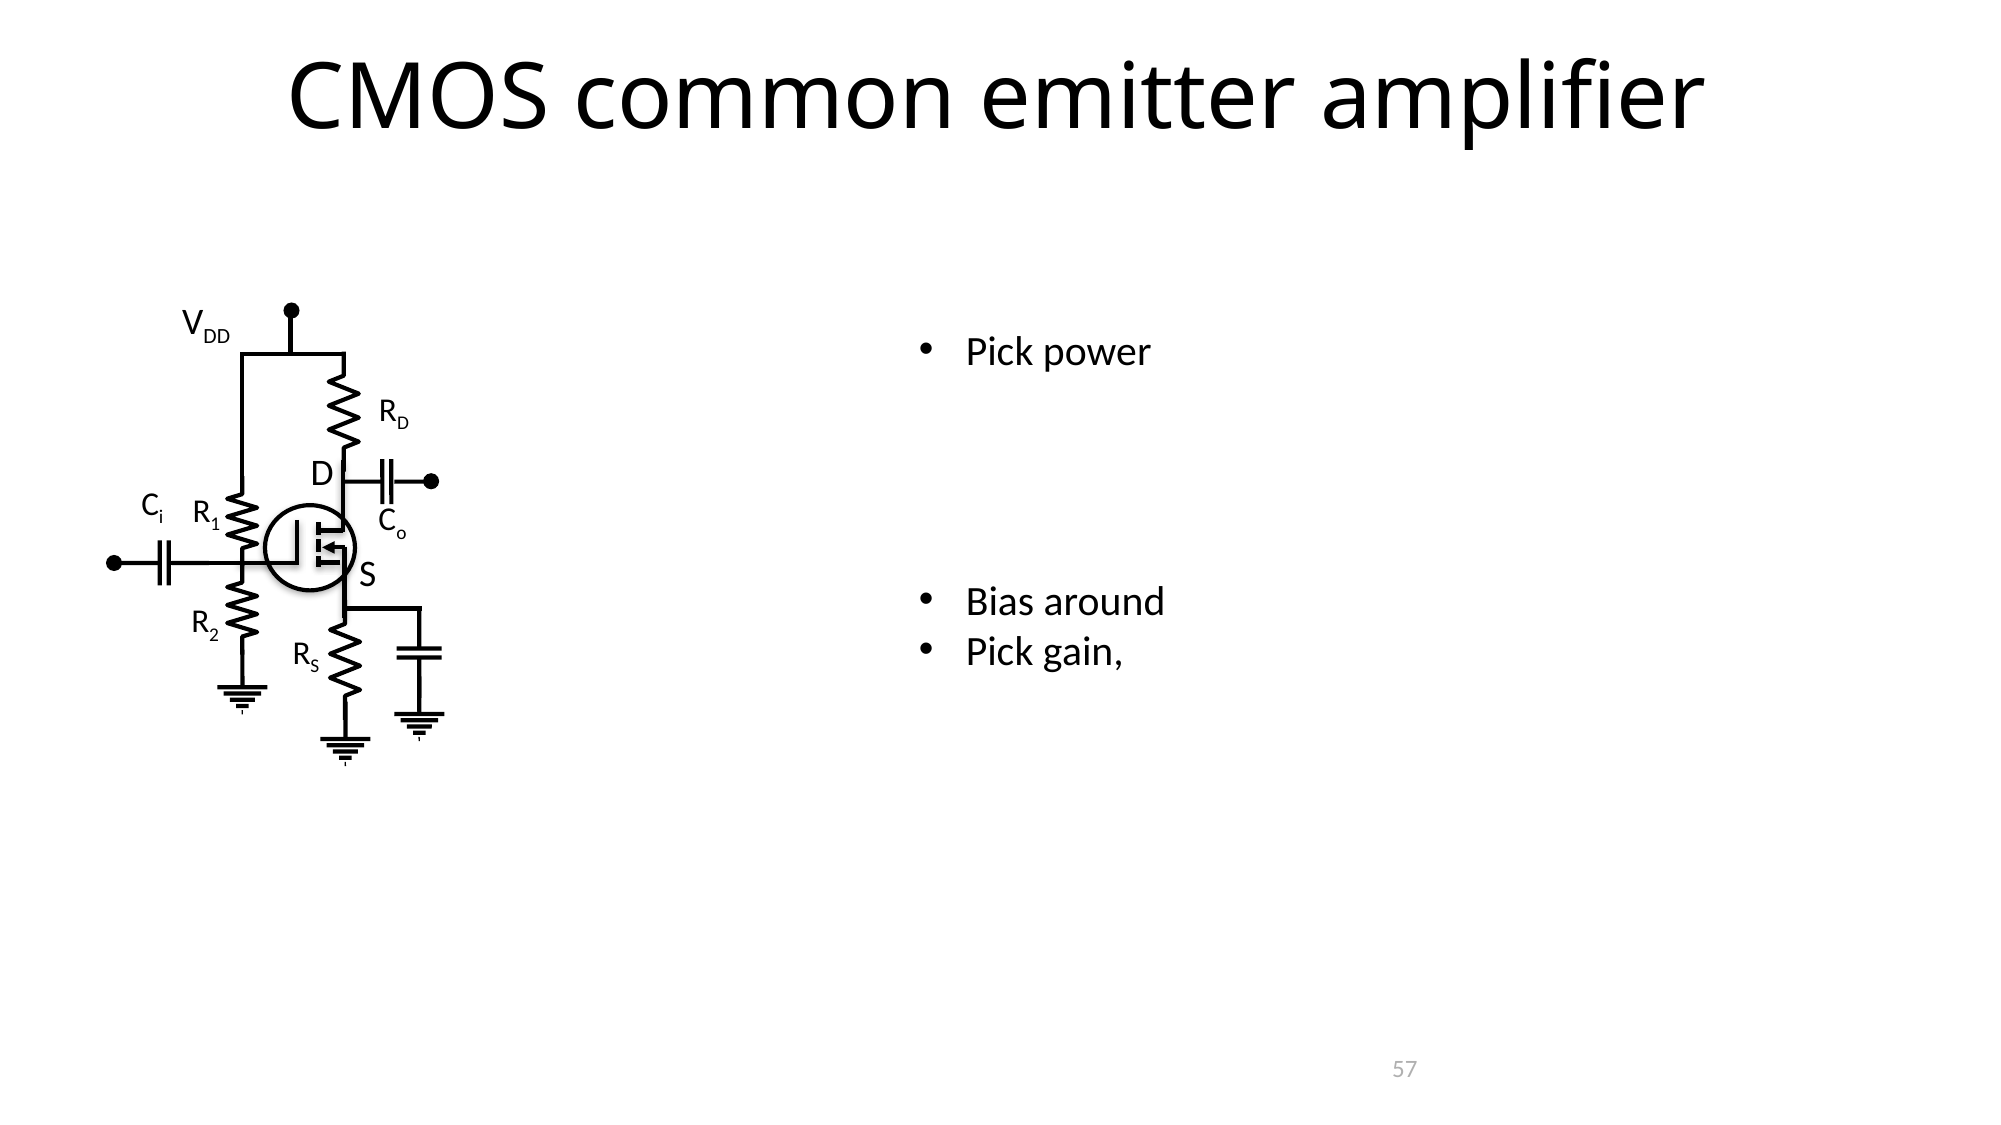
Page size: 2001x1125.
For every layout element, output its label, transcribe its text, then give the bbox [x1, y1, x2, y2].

slide_number 57 [1074, 733, 1425, 1125]
text_box CMOS common emitter amplifier [41, 29, 1953, 155]
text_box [106, 289, 445, 765]
